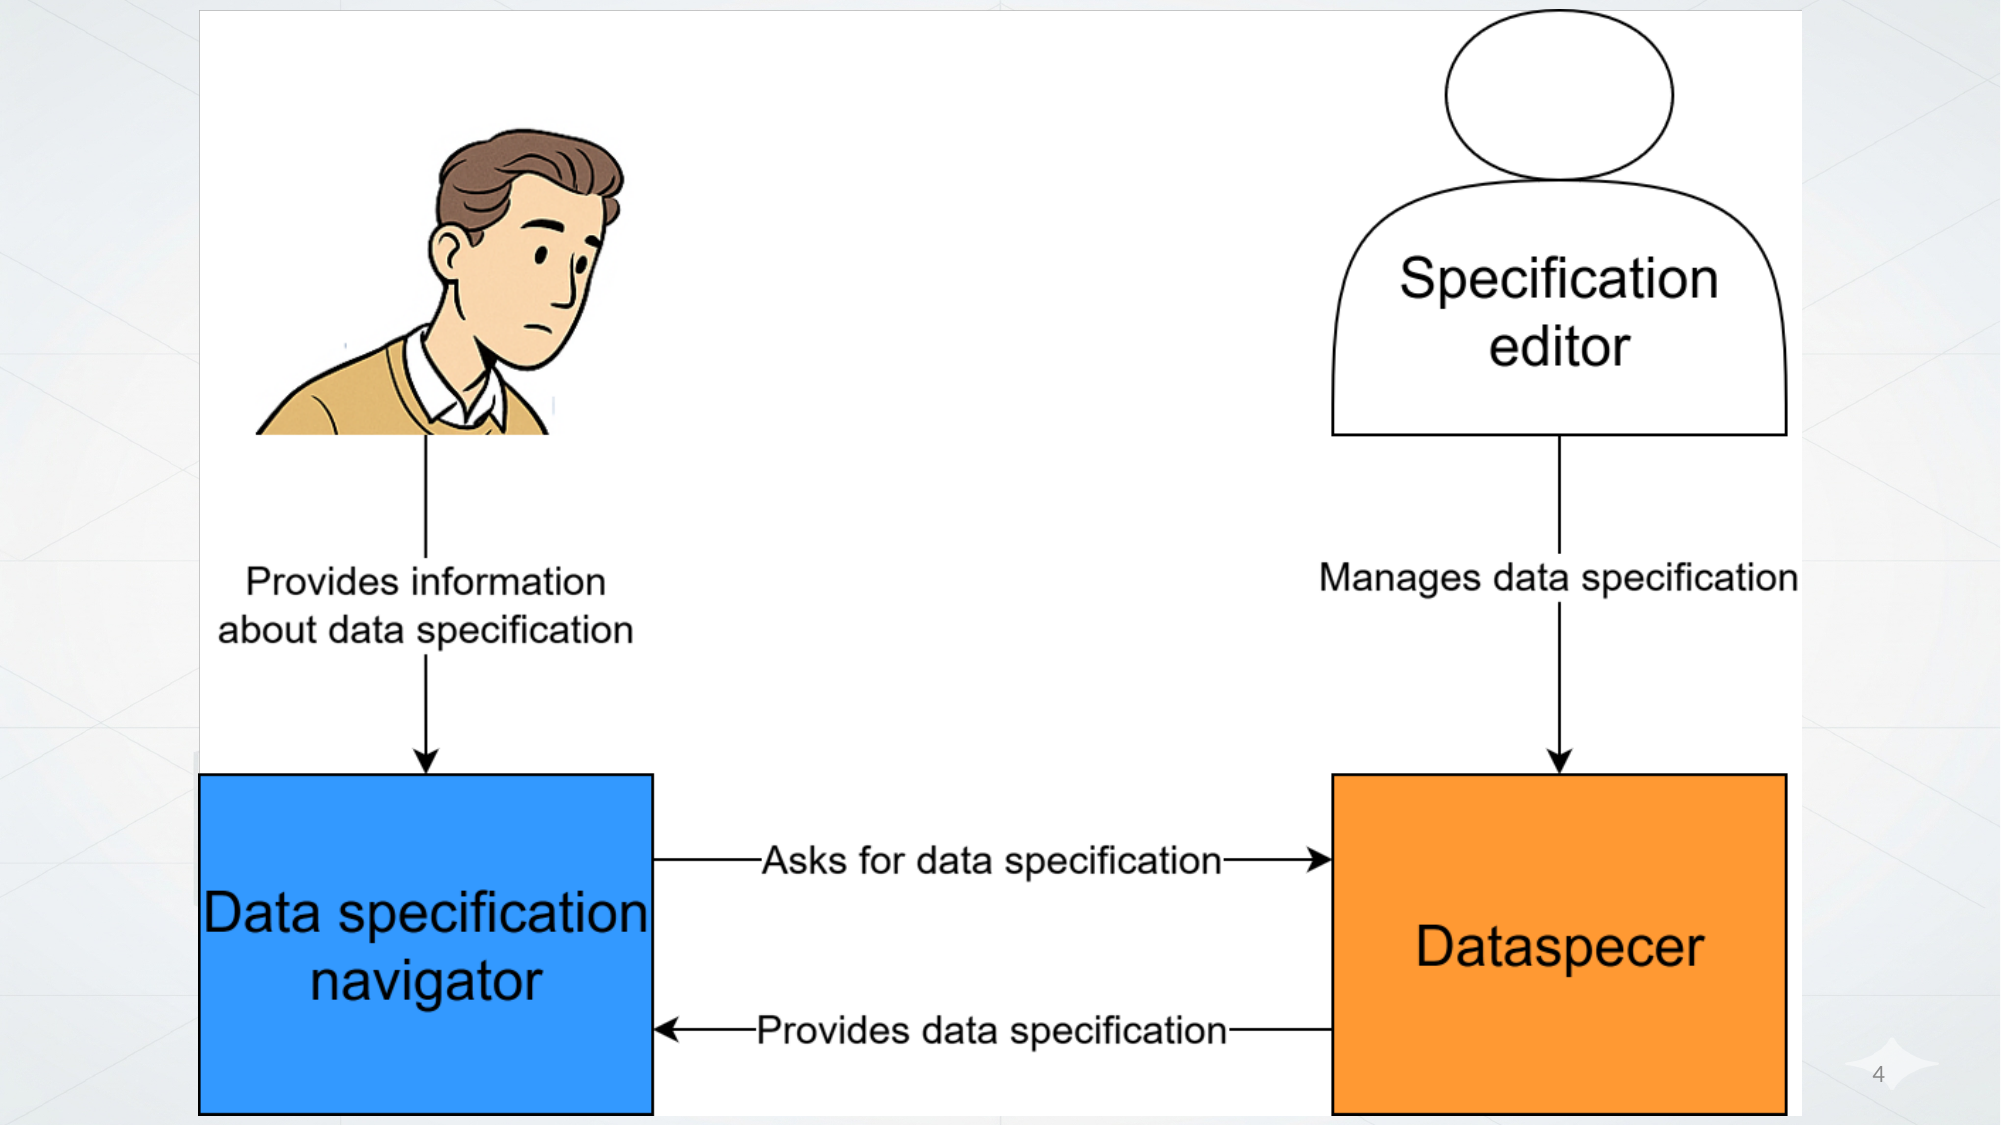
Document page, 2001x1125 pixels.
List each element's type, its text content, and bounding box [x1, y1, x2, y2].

slide_number 4 [1807, 1042, 1900, 1103]
picture [0, 0, 2001, 1125]
